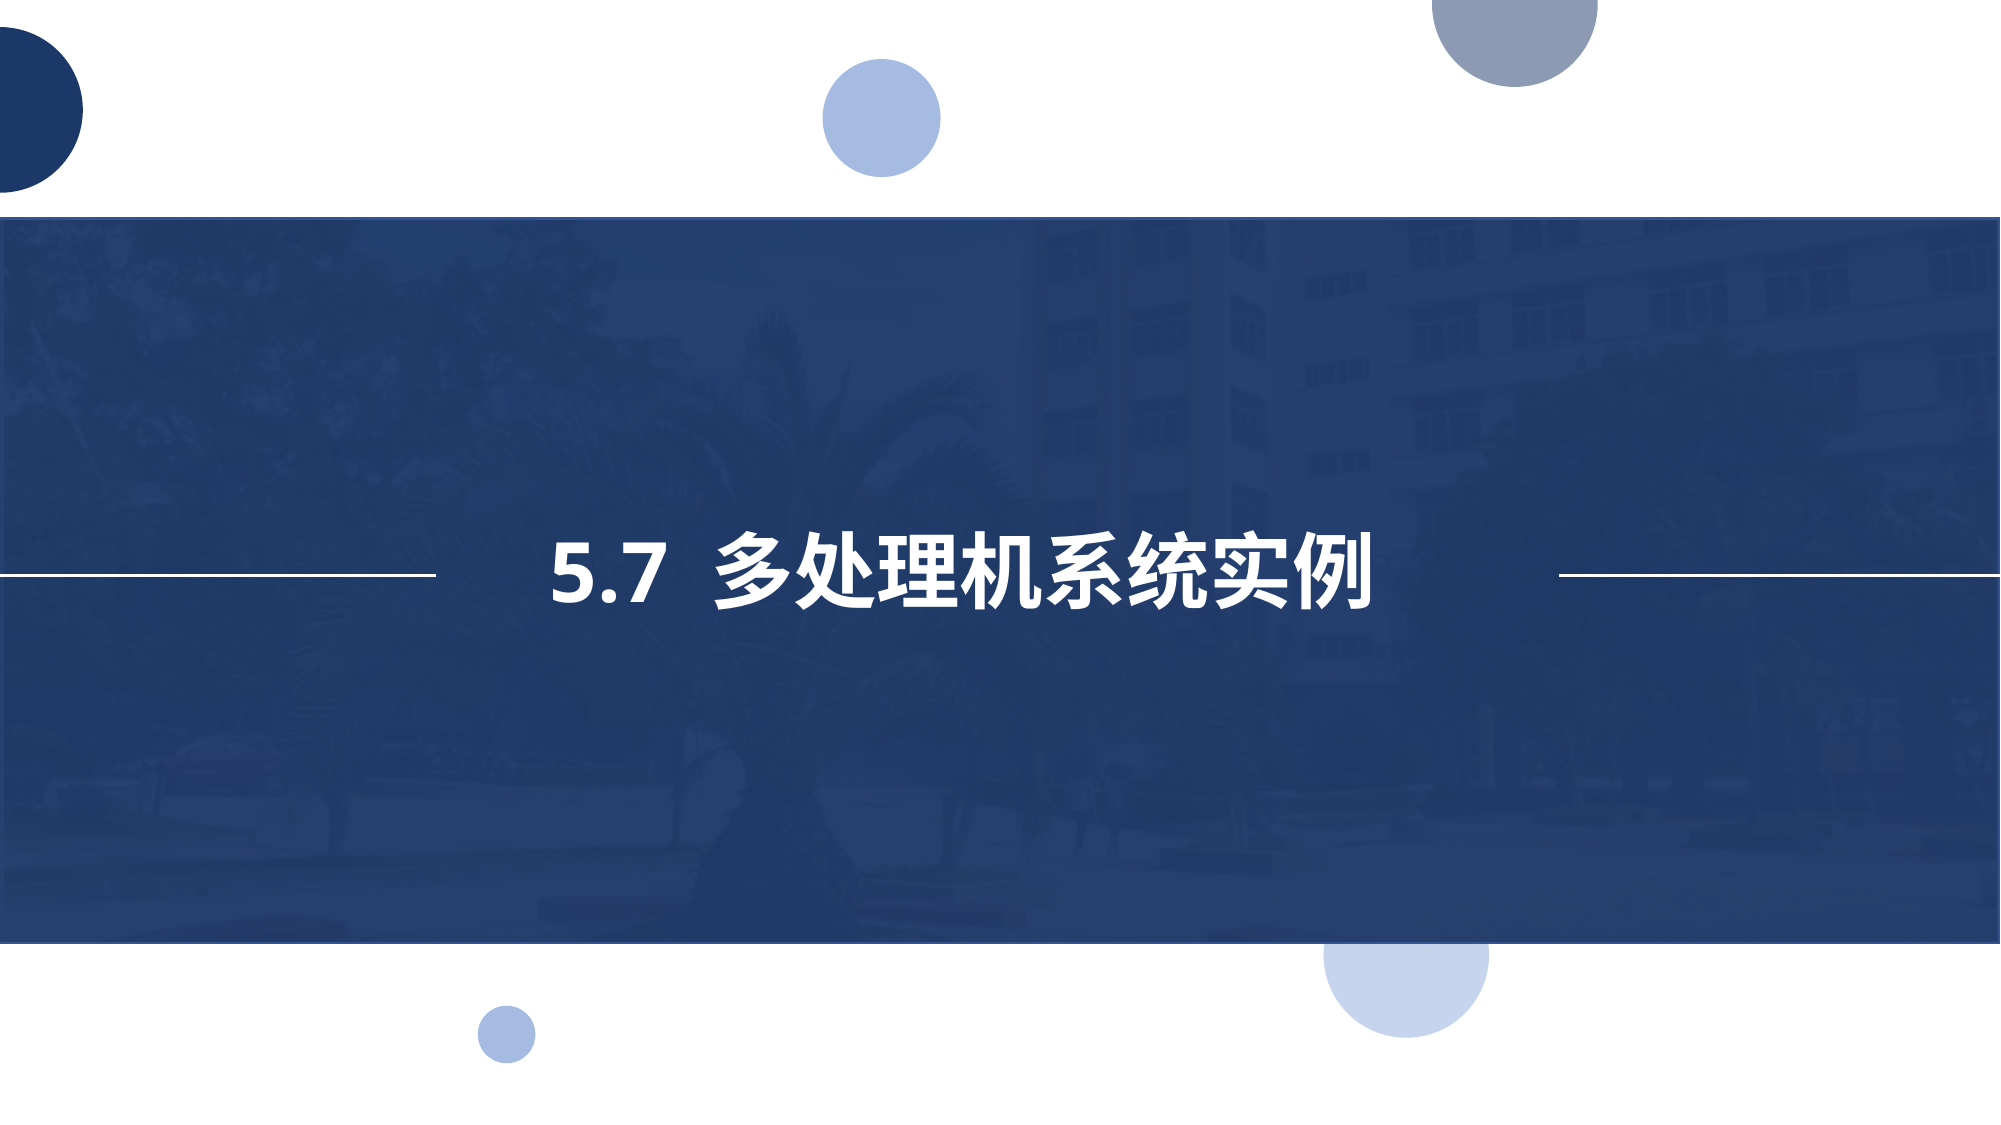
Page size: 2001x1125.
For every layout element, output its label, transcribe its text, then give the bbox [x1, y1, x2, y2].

title 5.7 多处理机系统实例 [480, 466, 1446, 685]
